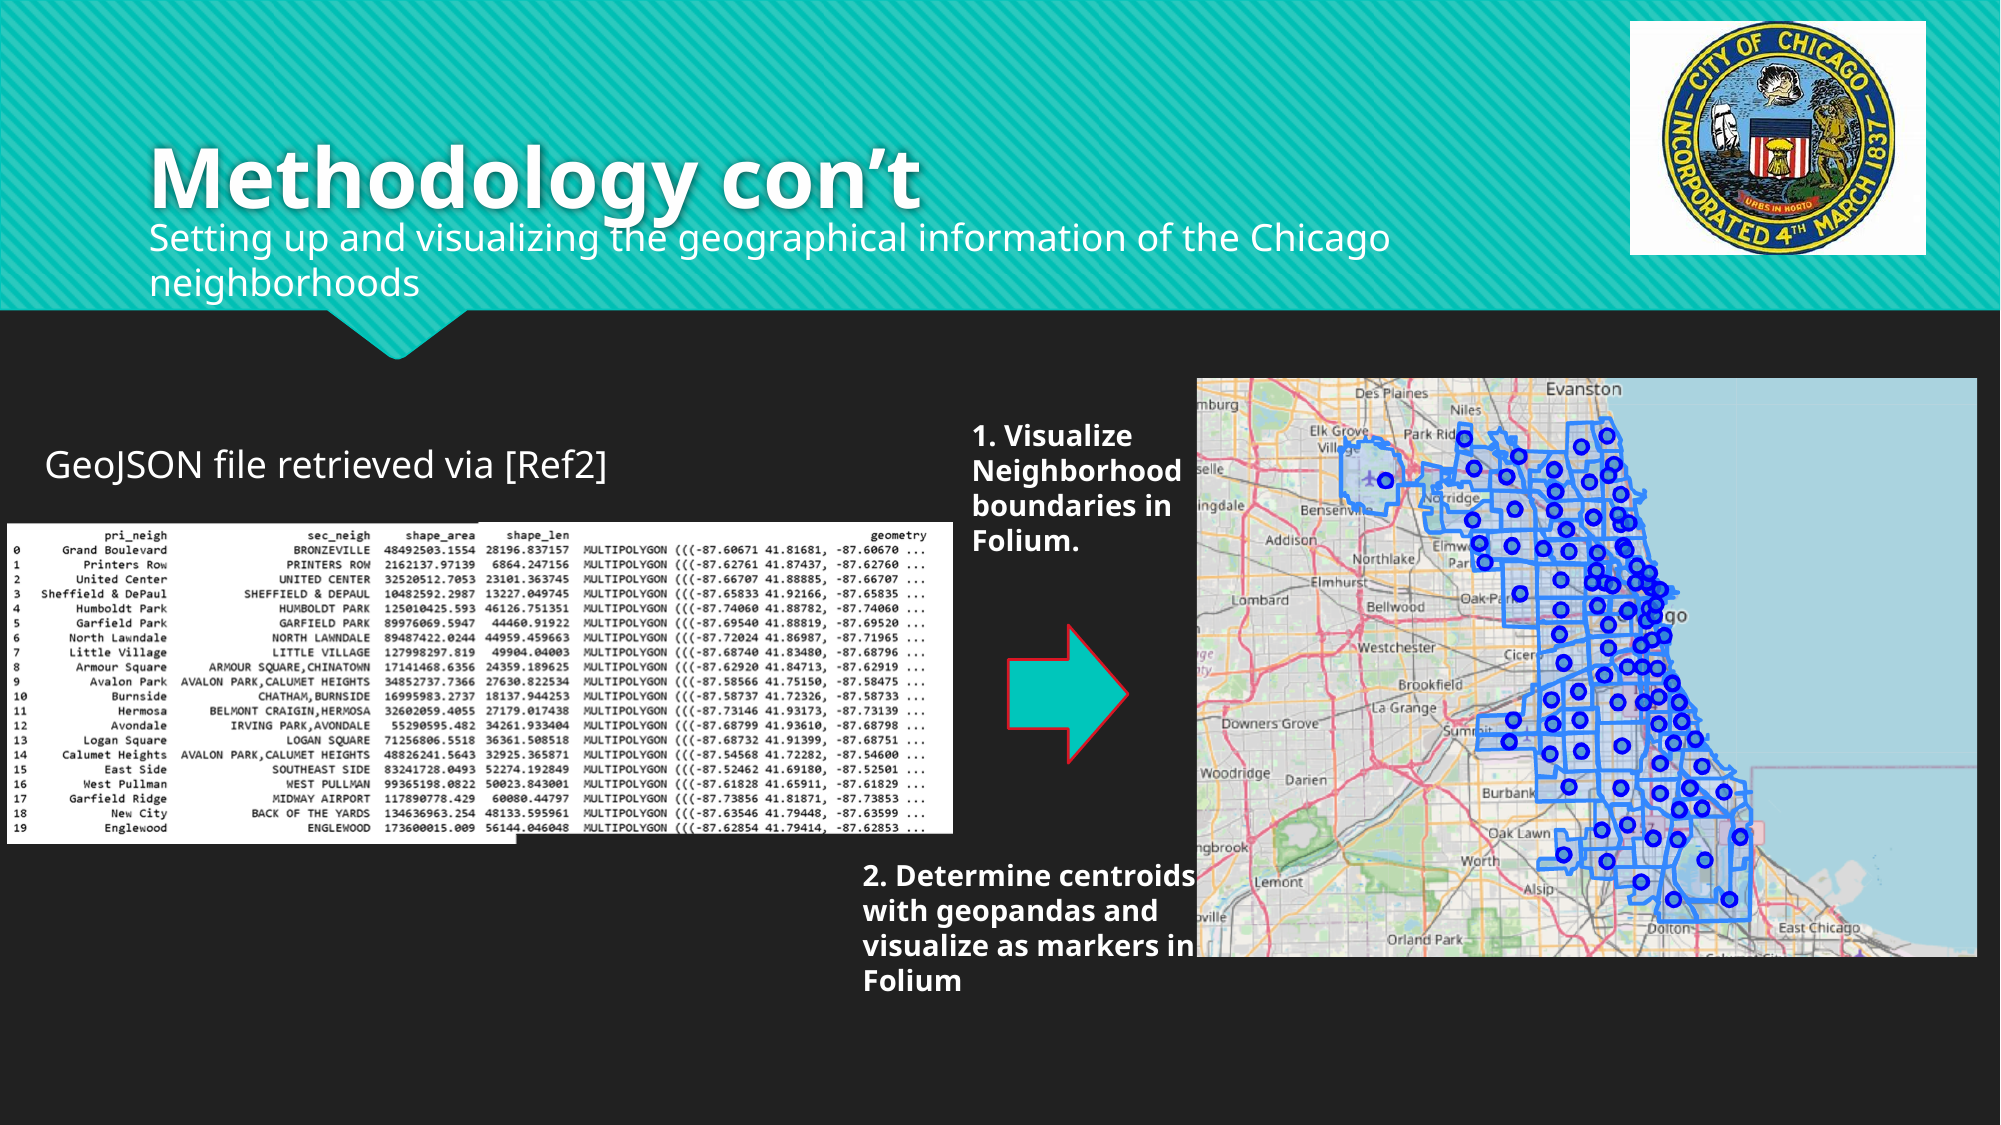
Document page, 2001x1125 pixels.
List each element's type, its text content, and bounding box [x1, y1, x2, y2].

text_box Setting up and visualizing the geographical information of the Chicago neighborhoods [134, 206, 1780, 312]
picture [1629, 21, 1926, 255]
picture [1196, 378, 1978, 958]
text_box 1. Visualize Neighborhood boundaries in Folium. [956, 410, 1196, 565]
text_box [1006, 623, 1130, 765]
text_box 2. Determine centroids with geopandas and visualize as markers in Folium [847, 850, 1231, 1005]
text_box GeoJSON file retrieved via [Ref2] [29, 433, 932, 494]
title Methodology con’t [132, 73, 1629, 233]
picture [7, 521, 953, 844]
